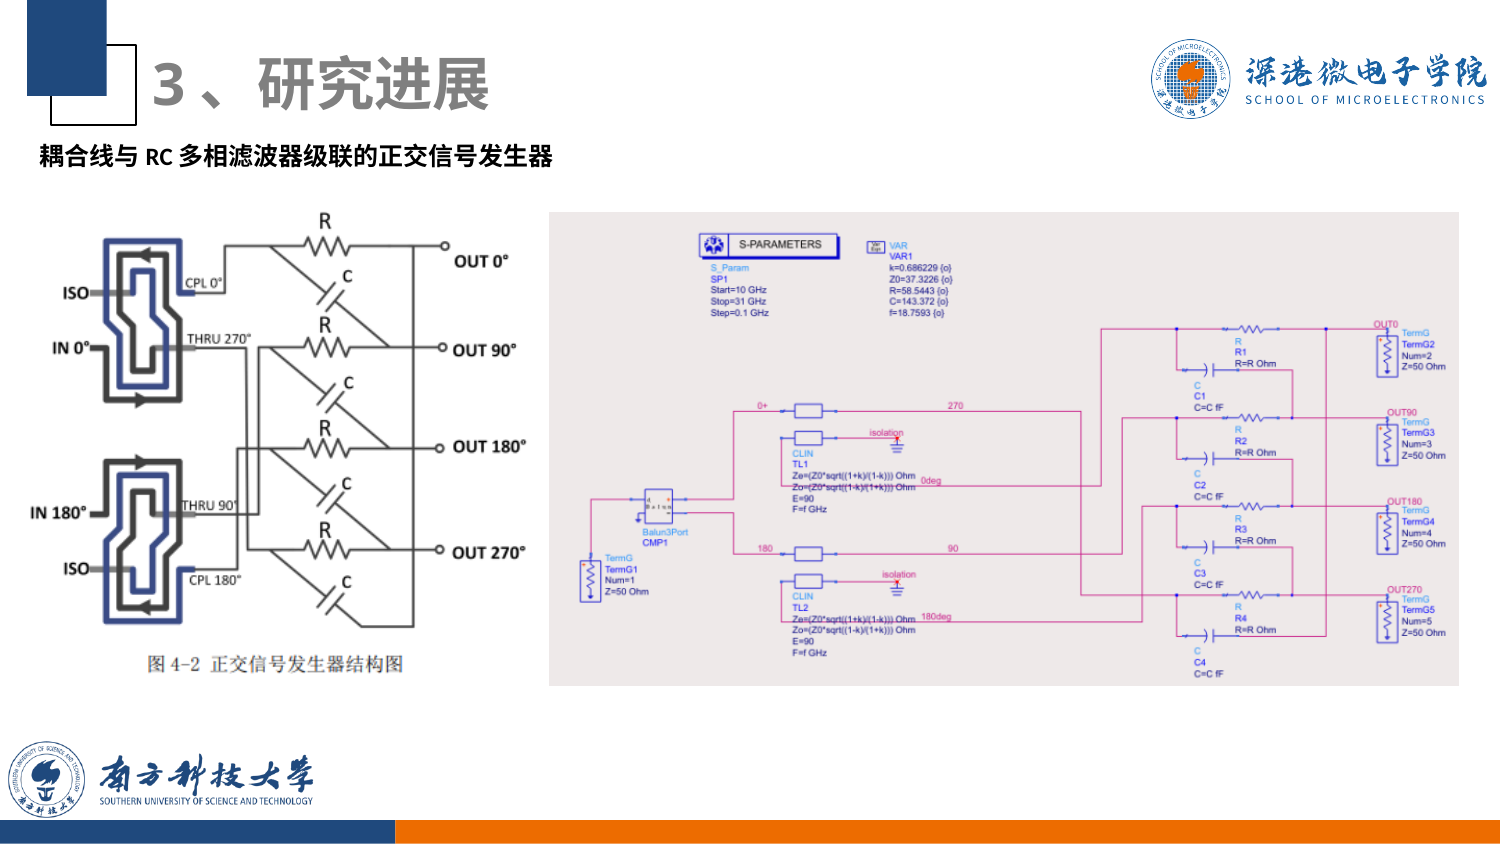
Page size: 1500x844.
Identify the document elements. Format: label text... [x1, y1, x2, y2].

title 3、研究进展 [137, 39, 1395, 133]
text_box 耦合线与RC多相滤波器级联的正交信号发生器 [24, 133, 1405, 178]
picture [0, 197, 534, 686]
picture [1395, 39, 1487, 119]
picture [548, 212, 1460, 687]
picture [0, 739, 320, 820]
